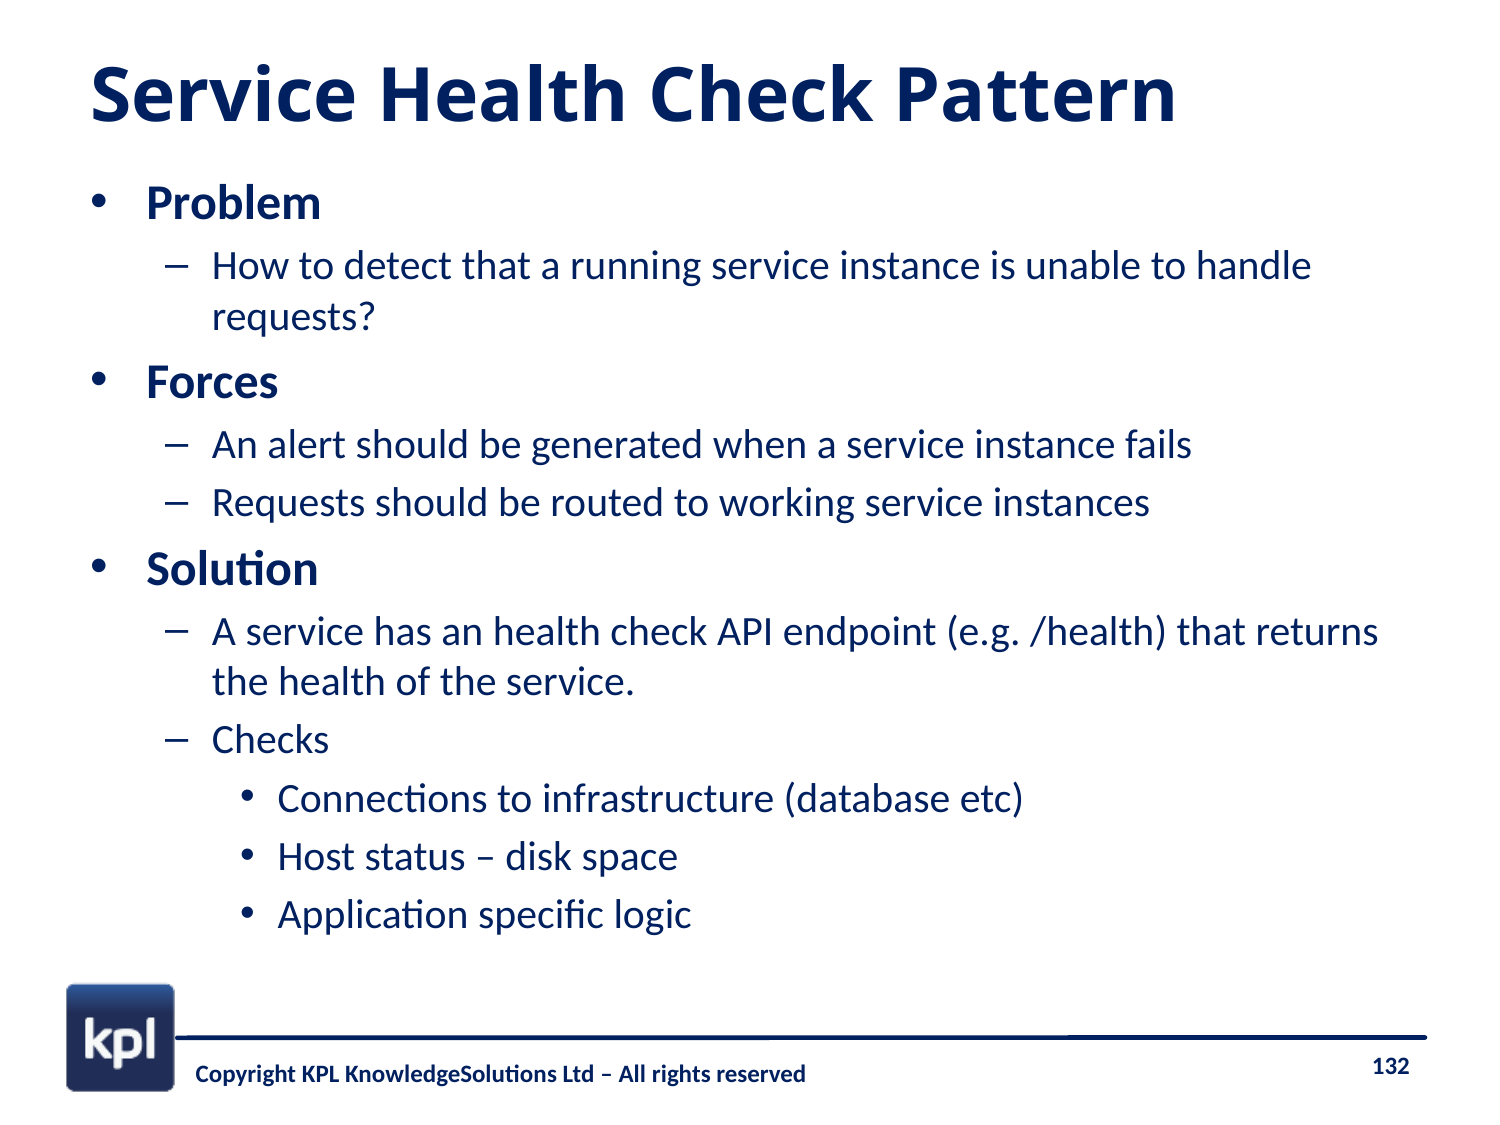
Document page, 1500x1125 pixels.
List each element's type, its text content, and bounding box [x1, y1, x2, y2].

footer Copyright KPL KnowledgeSolutions Ltd – All rights reserved [180, 1042, 966, 1103]
title Service Health Check Pattern [75, 45, 1471, 138]
text_box 132 [987, 1042, 1425, 1103]
picture [62, 980, 178, 1095]
list Problem How to detect that a running service instance is unable to handle requests? Forces An alert should be generated when a service instance fails Requests should be routed to working service instances Solution A service has an health check API endpoint (e.g. /health) that returns the health of the service. Checks Connections to infrastructure (database etc) Host status – disk space Application specific logic [75, 162, 1425, 1013]
